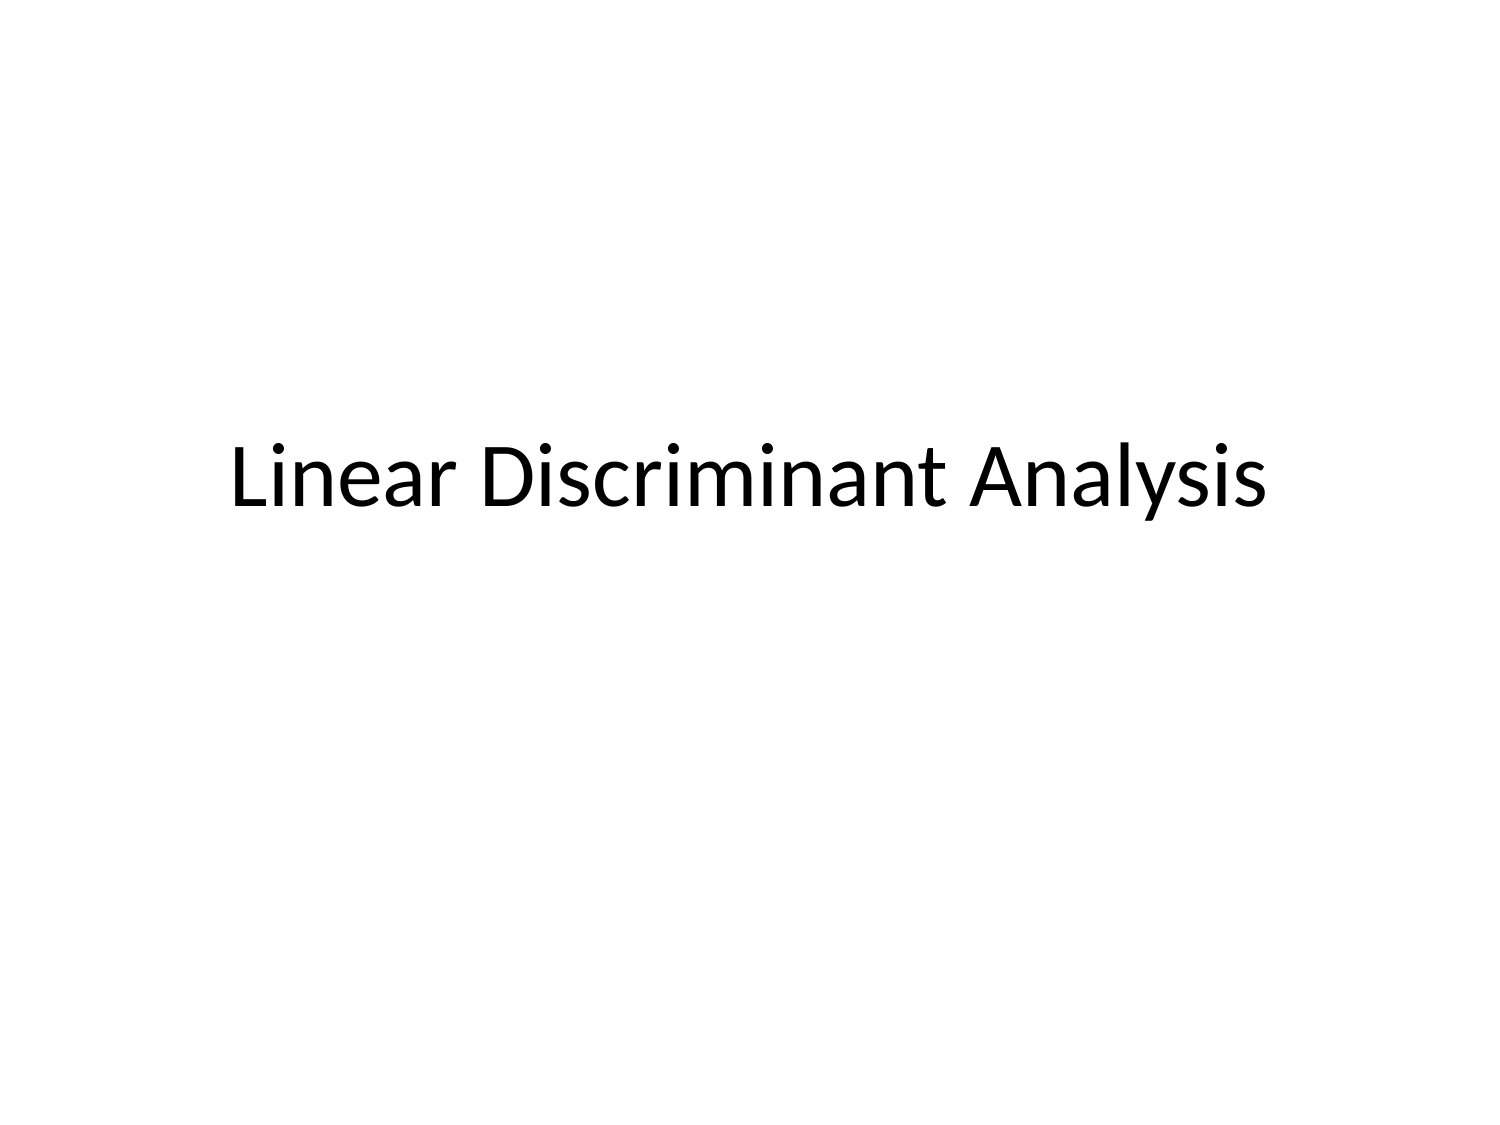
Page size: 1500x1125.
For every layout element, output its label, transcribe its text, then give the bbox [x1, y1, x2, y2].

title Linear Discriminant Analysis [112, 349, 1388, 591]
